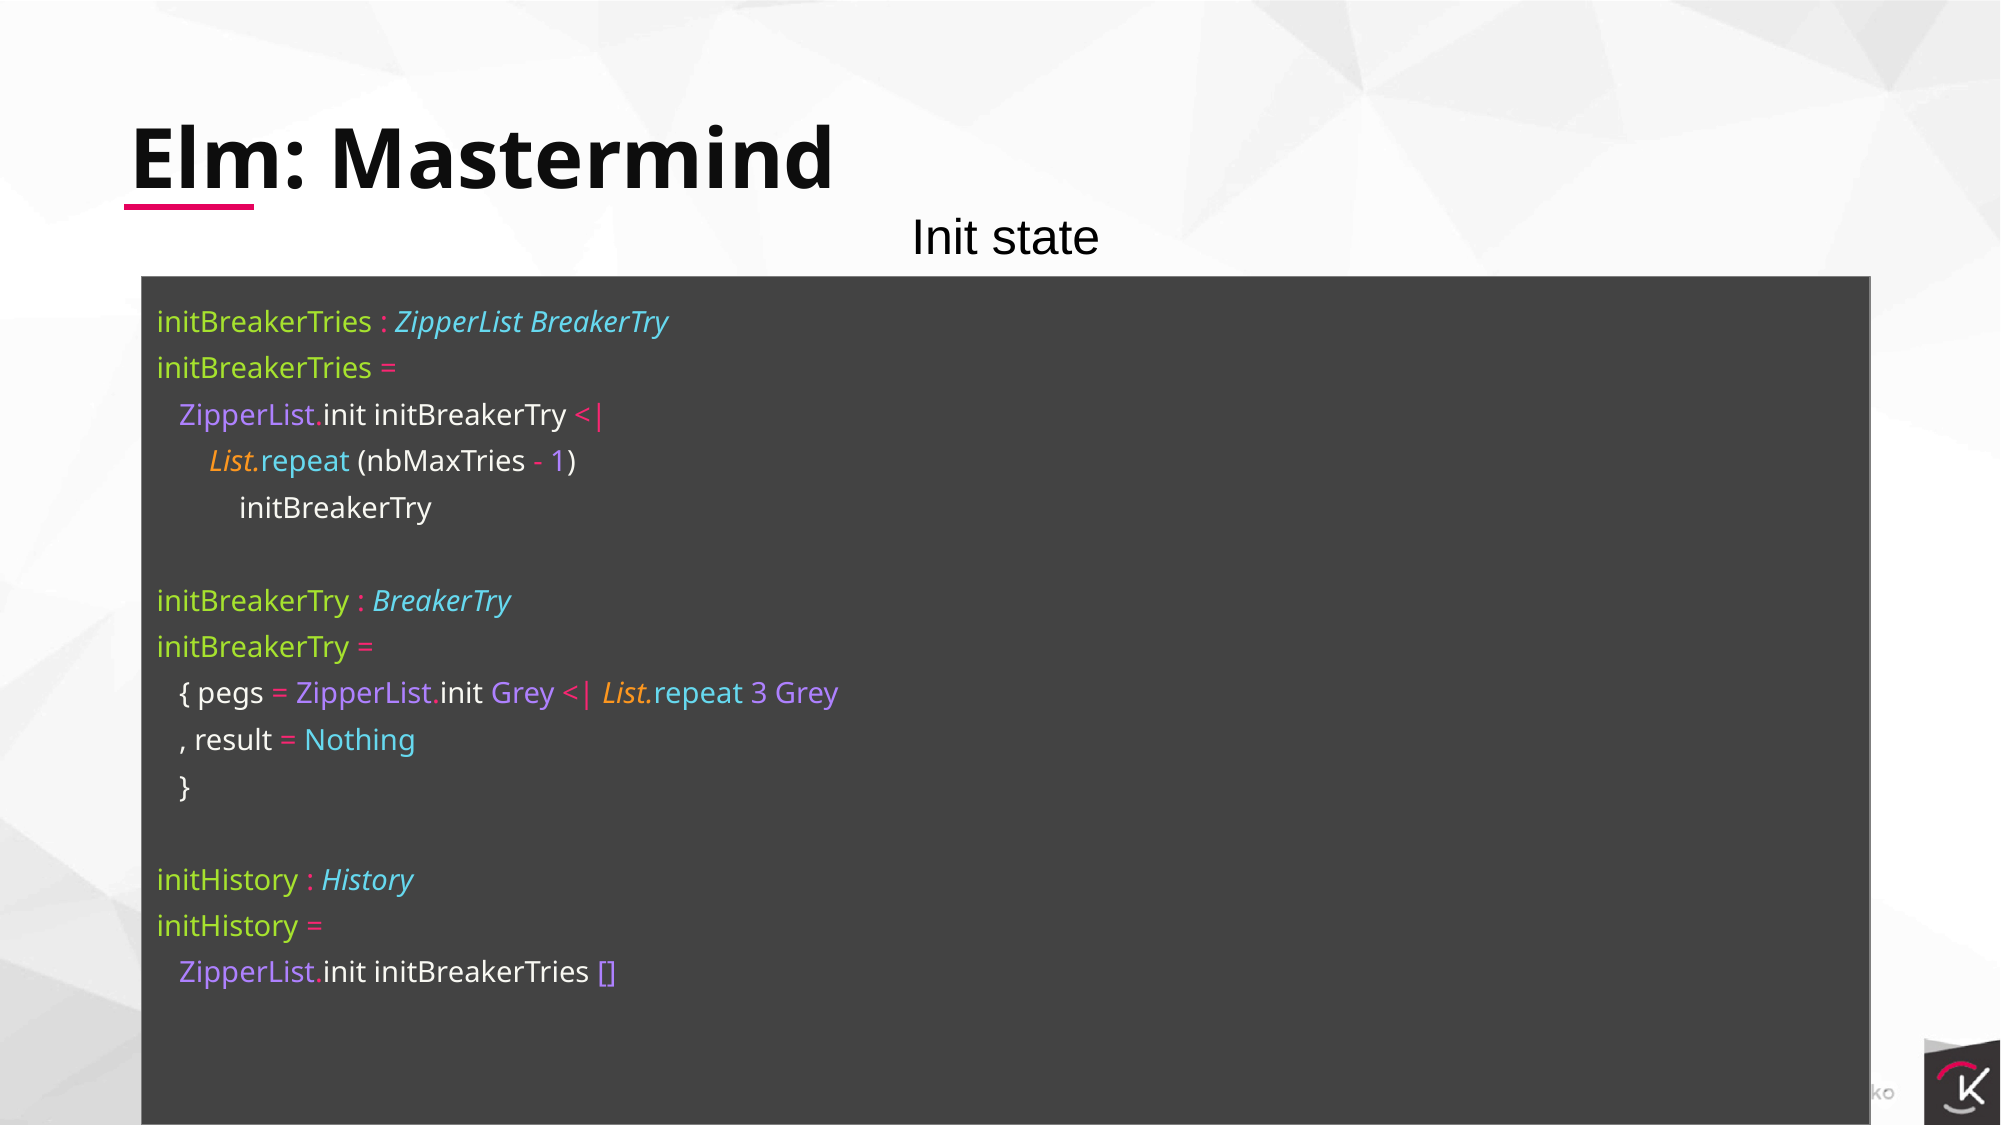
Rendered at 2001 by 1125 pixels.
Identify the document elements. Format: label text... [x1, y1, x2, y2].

text_box initBreakerTries : ZipperList BreakerTry initBreakerTries = ZipperList.init initBreakerTry <| List.repeat (nbMaxTries - 1) initBreakerTry initBreakerTry : BreakerTry initBreakerTry = { pegs = ZipperList.init Grey <| List.repeat 3 Grey , result = Nothing } initHistory : History initHistory = ZipperList.init initBreakerTries [] [141, 276, 1871, 1125]
picture [0, 0, 2001, 1125]
text_box Init state [552, 189, 1460, 271]
text_box Elm: Mastermind [114, 97, 1843, 202]
